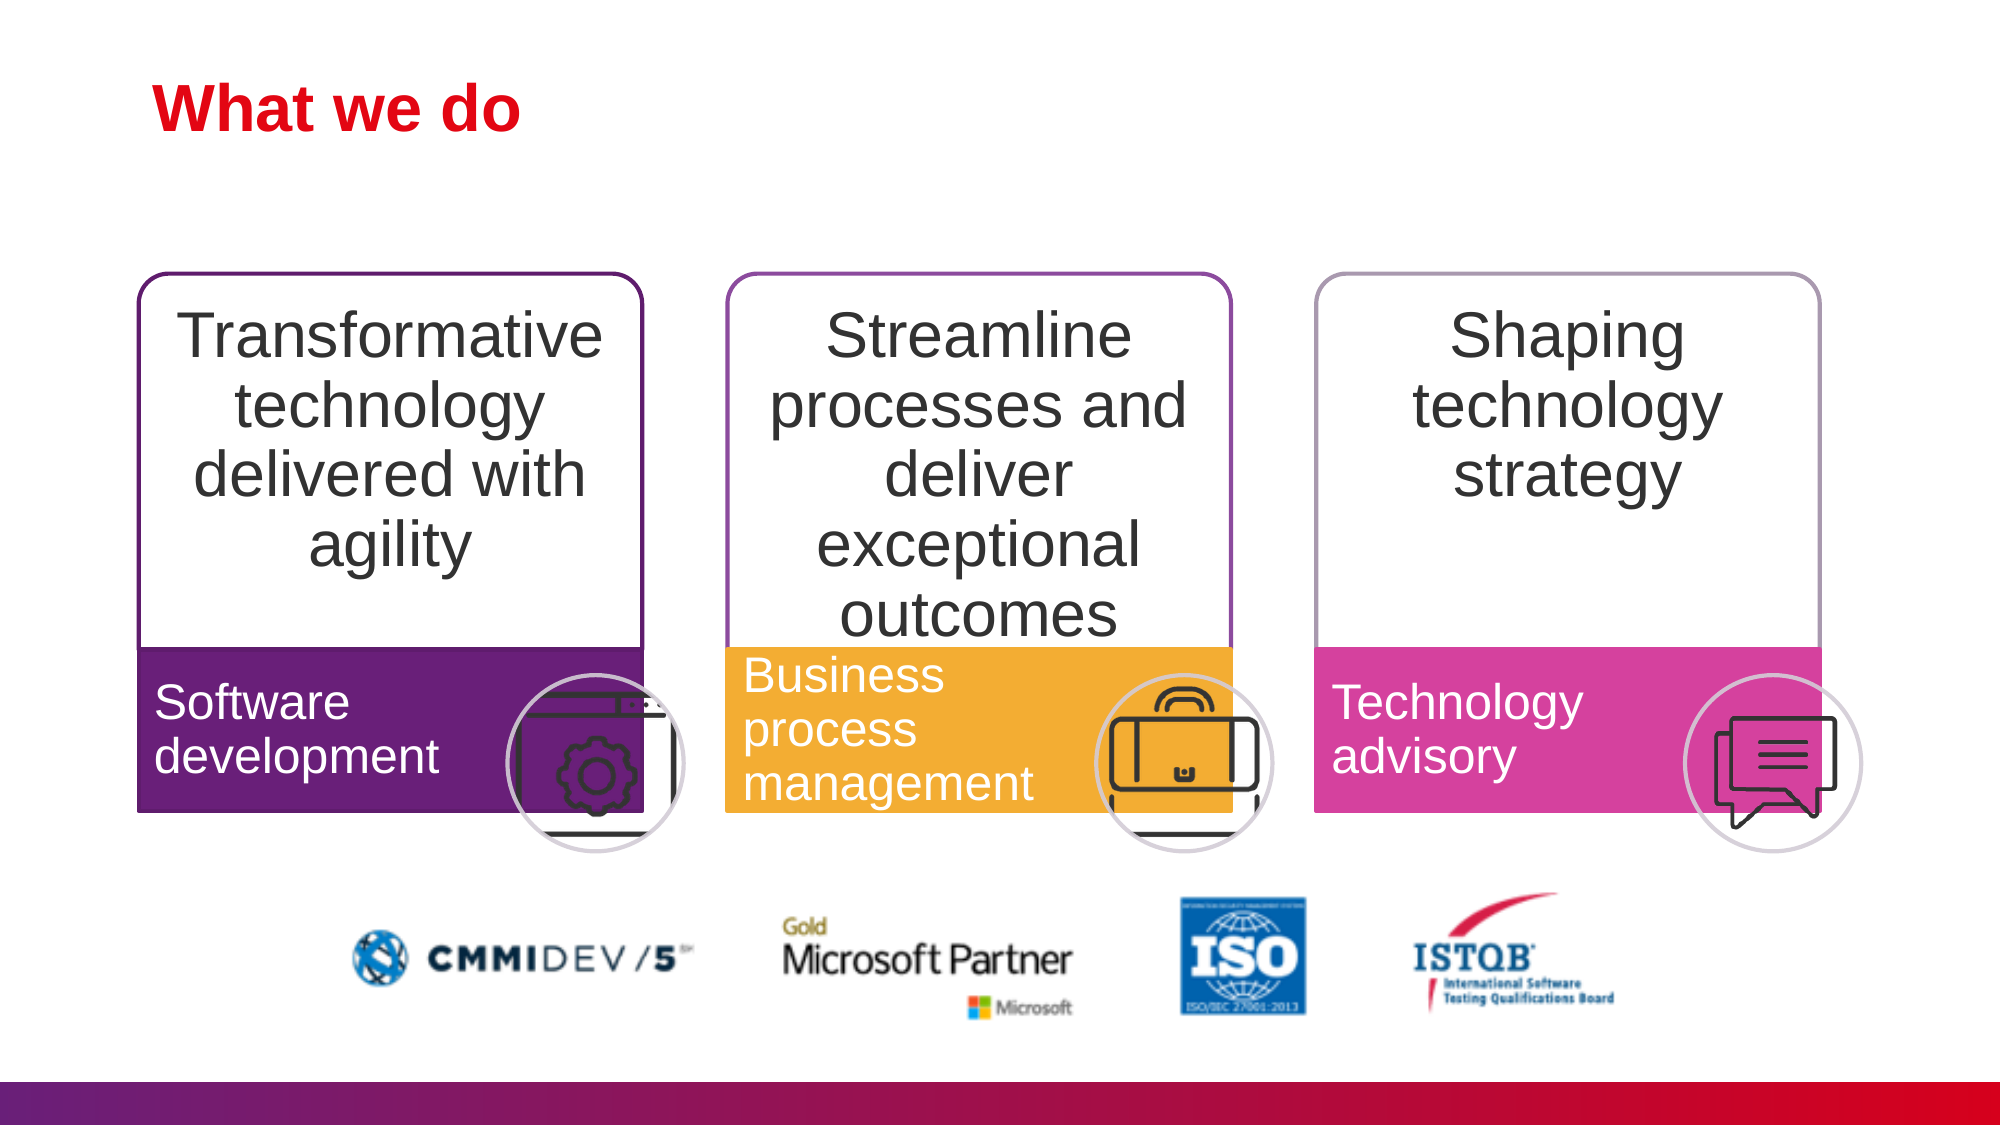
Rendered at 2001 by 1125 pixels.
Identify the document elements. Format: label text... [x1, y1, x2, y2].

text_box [137, 178, 1863, 947]
picture [207, 947, 1793, 1060]
title What we do [137, 66, 1863, 155]
